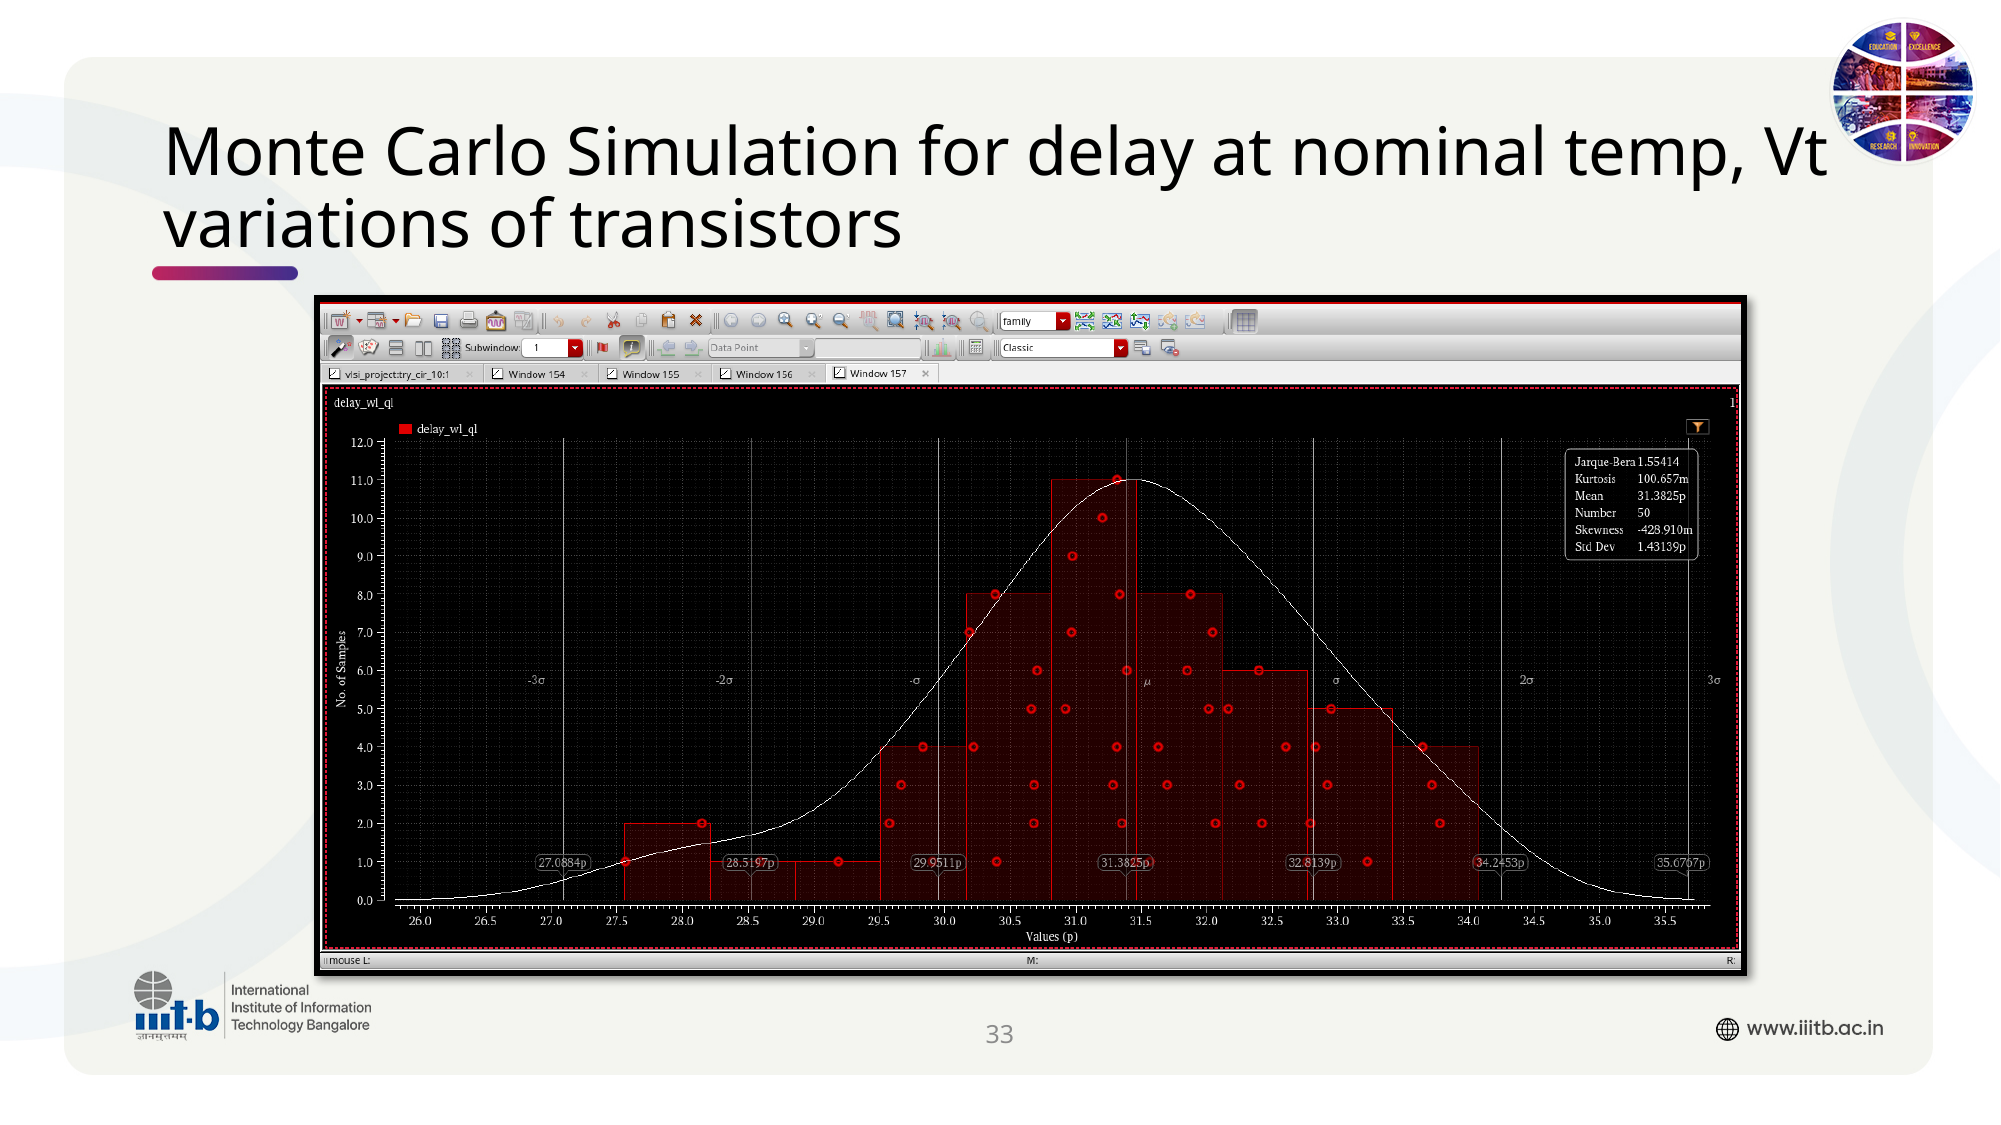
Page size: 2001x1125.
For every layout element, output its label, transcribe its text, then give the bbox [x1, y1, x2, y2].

title Monte Carlo Simulation for delay at nominal temp, Vt variations of transistors [148, 118, 1874, 261]
slide_number 33 [953, 1005, 1047, 1066]
picture [0, 4, 2000, 1125]
